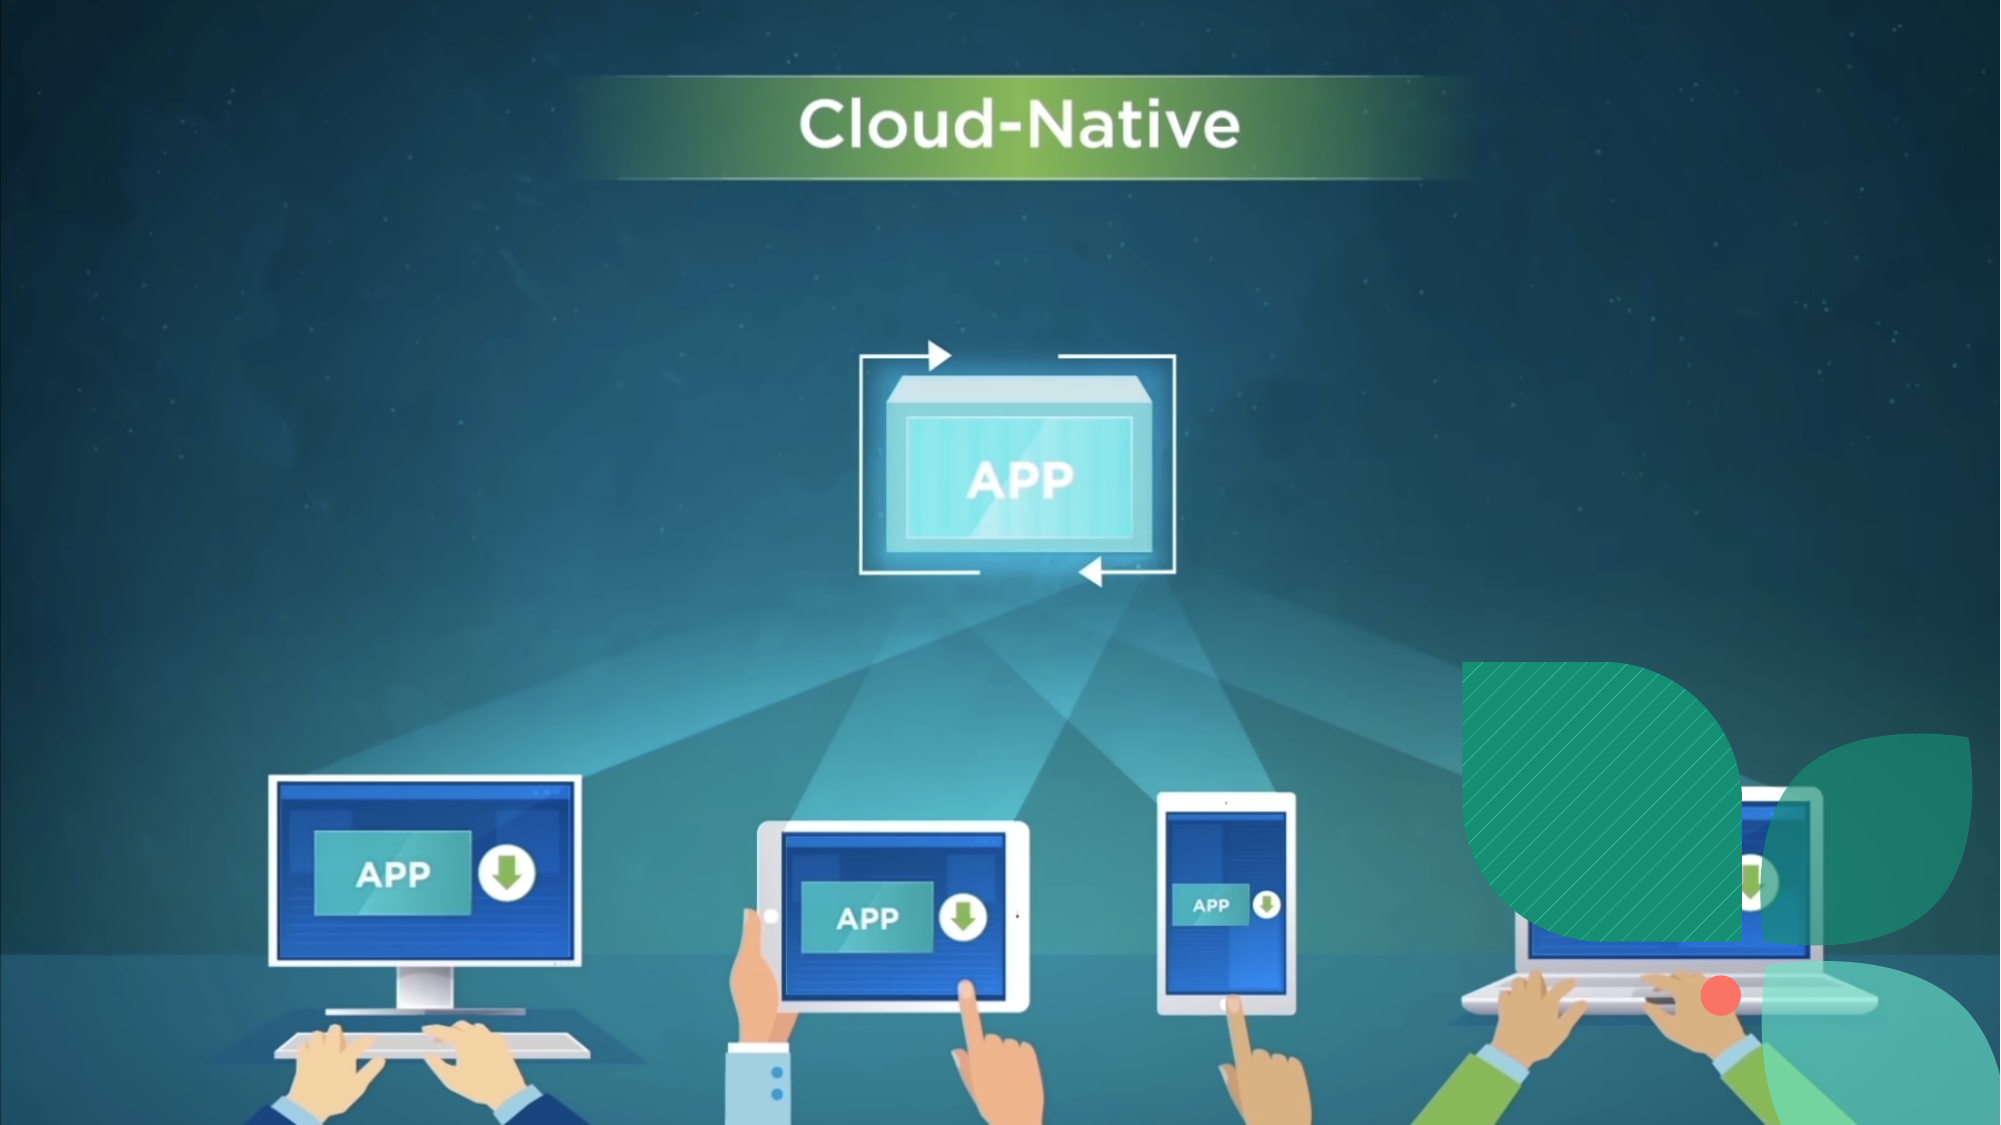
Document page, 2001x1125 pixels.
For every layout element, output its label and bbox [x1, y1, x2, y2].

text_box [1462, 661, 2000, 1125]
picture [0, 0, 2000, 1125]
